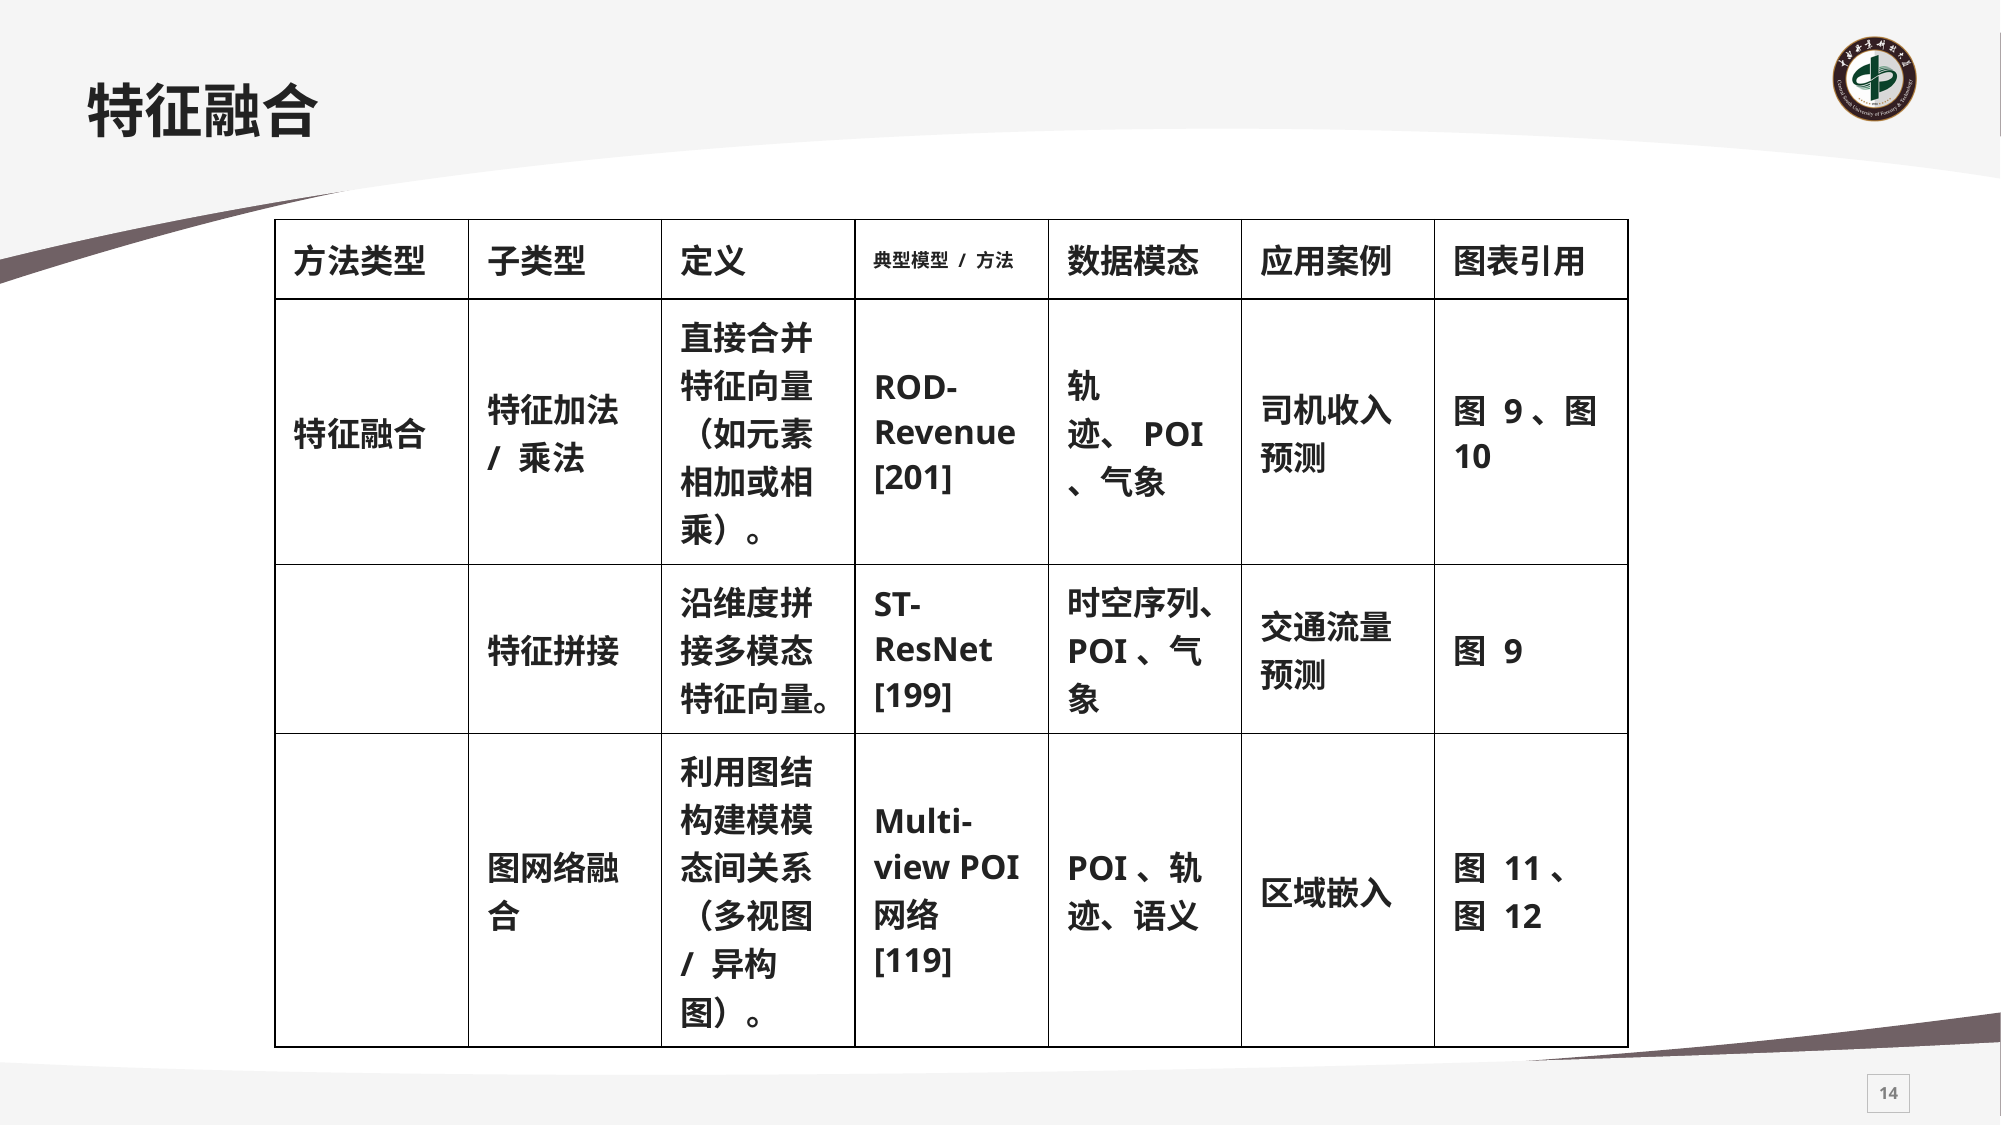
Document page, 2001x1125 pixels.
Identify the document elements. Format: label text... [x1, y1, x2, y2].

title 特征融合 [72, 74, 1844, 193]
table_cell 区域嵌入 [1242, 734, 1434, 1046]
table_cell 特征拼接 [469, 565, 661, 733]
table_cell ROD-Revenue [201] [856, 300, 1048, 564]
table_header 典型模型 / 方法 [856, 220, 1048, 298]
table_cell 沿维度拼接多模态特征向量。 [662, 565, 854, 733]
table_cell ST-ResNet [199] [856, 565, 1048, 733]
table_cell 图 9 [1435, 565, 1627, 733]
table_cell 特征融合 [276, 300, 468, 564]
table_header 数据模态 [1049, 220, 1241, 298]
table_header 子类型 [469, 220, 661, 298]
table_cell 轨迹、POI、气象 [1049, 300, 1241, 564]
table_cell Multi-view POI 网络 [119] [856, 734, 1048, 1046]
table_cell [276, 734, 468, 1046]
table_cell 时空序列、POI、气象 [1049, 565, 1241, 733]
table_header 方法类型 [276, 220, 468, 298]
table_cell POI、轨迹、语义 [1049, 734, 1241, 1046]
table_header 图表引用 [1435, 220, 1627, 298]
table_cell 图 9、图 10 [1435, 300, 1627, 564]
table_cell 直接合并特征向量（如元素相加或相乘）。 [662, 300, 854, 564]
picture [1831, 35, 1918, 123]
table_cell 图网络融合 [469, 734, 661, 1046]
table_cell 图 11、图 12 [1435, 734, 1627, 1046]
table_cell 特征加法 / 乘法 [469, 300, 661, 564]
table_cell 司机收入预测 [1242, 300, 1434, 564]
table_header 应用案例 [1242, 220, 1434, 298]
table_cell [276, 565, 468, 733]
table_cell 交通流量预测 [1242, 565, 1434, 733]
table_cell 利用图结构建模模态间关系（多视图 / 异构图）。 [662, 734, 854, 1046]
table_header 定义 [662, 220, 854, 298]
